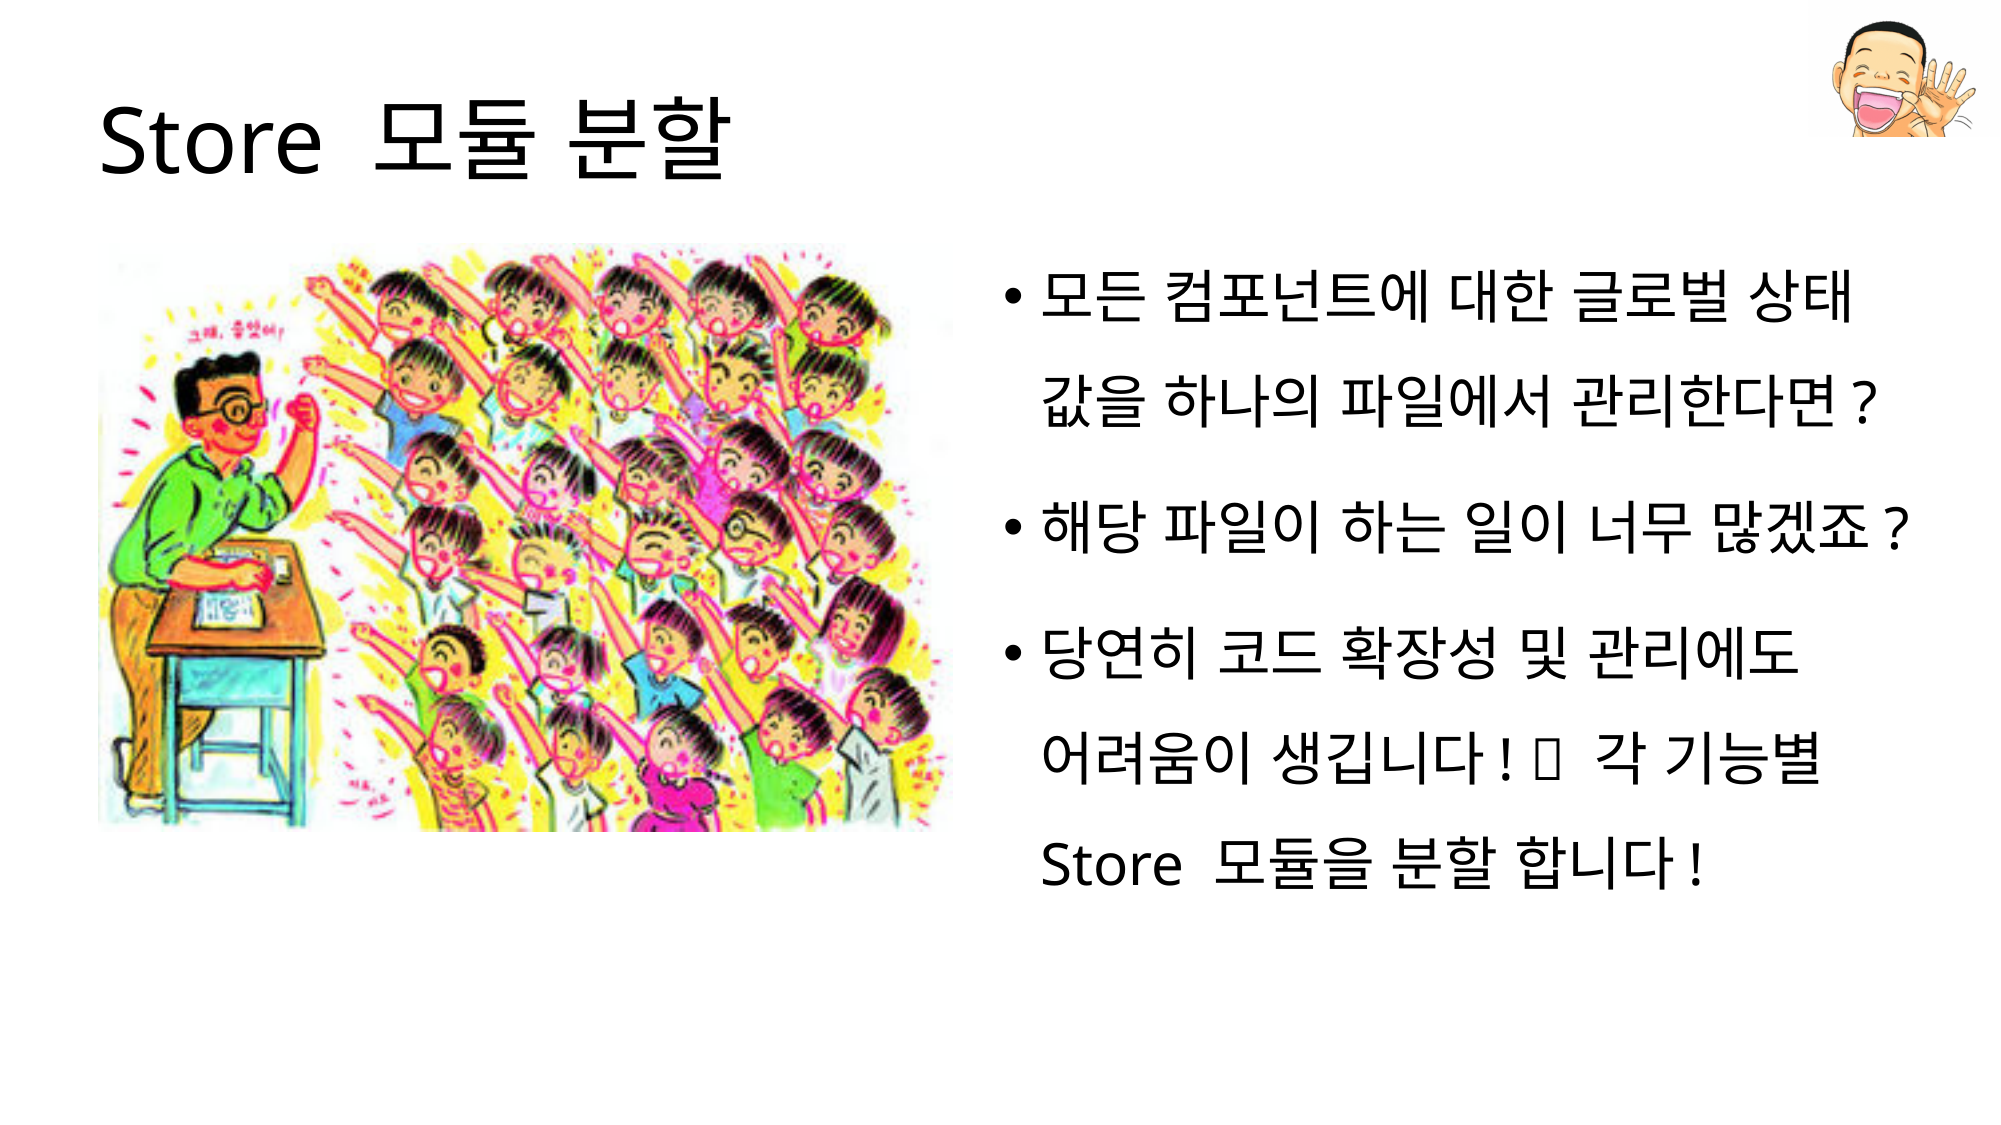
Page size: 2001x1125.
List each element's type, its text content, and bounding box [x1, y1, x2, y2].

picture [1931, 0, 2000, 137]
list 모든 컴포넌트에 대한 글로벌 상태 값을 하나의 파일에서 관리한다면? 해당 파일이 하는 일이 너무 많겠죠? 당연히 코드 확장성 및 관리에도 어려움이 생깁니다!  각 기능별 Store 모듈을 분할 합니다! [988, 217, 1931, 1125]
picture [98, 243, 953, 832]
title Store 모듈 분할 [83, 0, 1931, 218]
